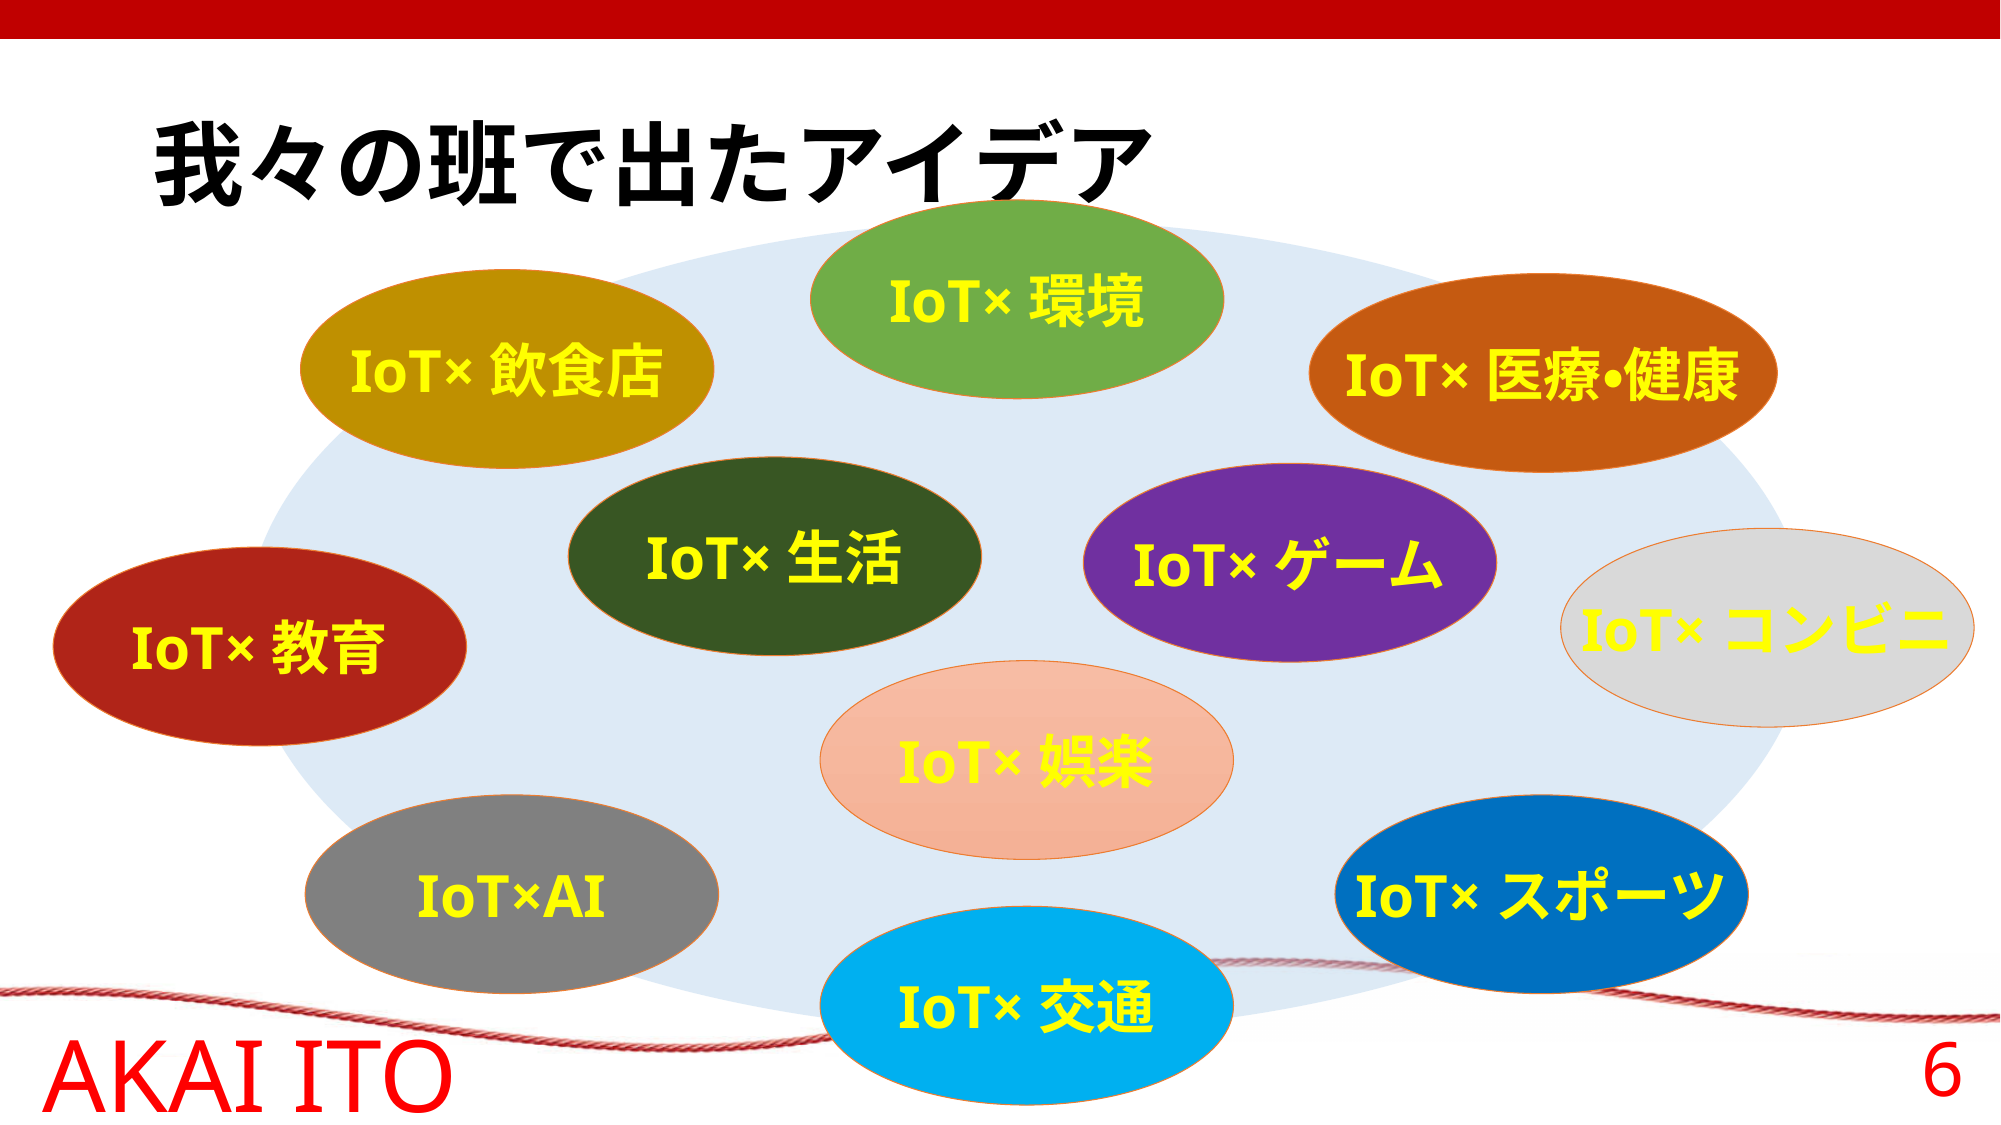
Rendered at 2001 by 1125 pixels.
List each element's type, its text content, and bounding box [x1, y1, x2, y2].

footer AKAI ITO [20, 1042, 482, 1103]
title 我々の班で出たアイデア [137, 59, 1863, 278]
text_box IoT×医療・健康 [1308, 273, 1778, 473]
text_box IoT×AI [304, 794, 720, 995]
text_box IoT×飲食店 [299, 269, 715, 469]
text_box IoT×スポーツ [1334, 794, 1749, 995]
text_box [261, 278, 1785, 1018]
text_box IoT×教育 [52, 546, 468, 747]
text_box IoT×コンビニ [1560, 527, 1975, 728]
picture [0, 968, 847, 1057]
text_box IoT×生活 [567, 456, 983, 657]
text_box IoT×ゲーム [1082, 462, 1498, 663]
picture [1222, 954, 2000, 1041]
slide_number 6 [1529, 1042, 1980, 1103]
text_box IoT×交通 [819, 905, 1235, 1106]
text_box IoT×娯楽 [819, 660, 1235, 860]
text_box IoT×環境 [809, 199, 1225, 400]
